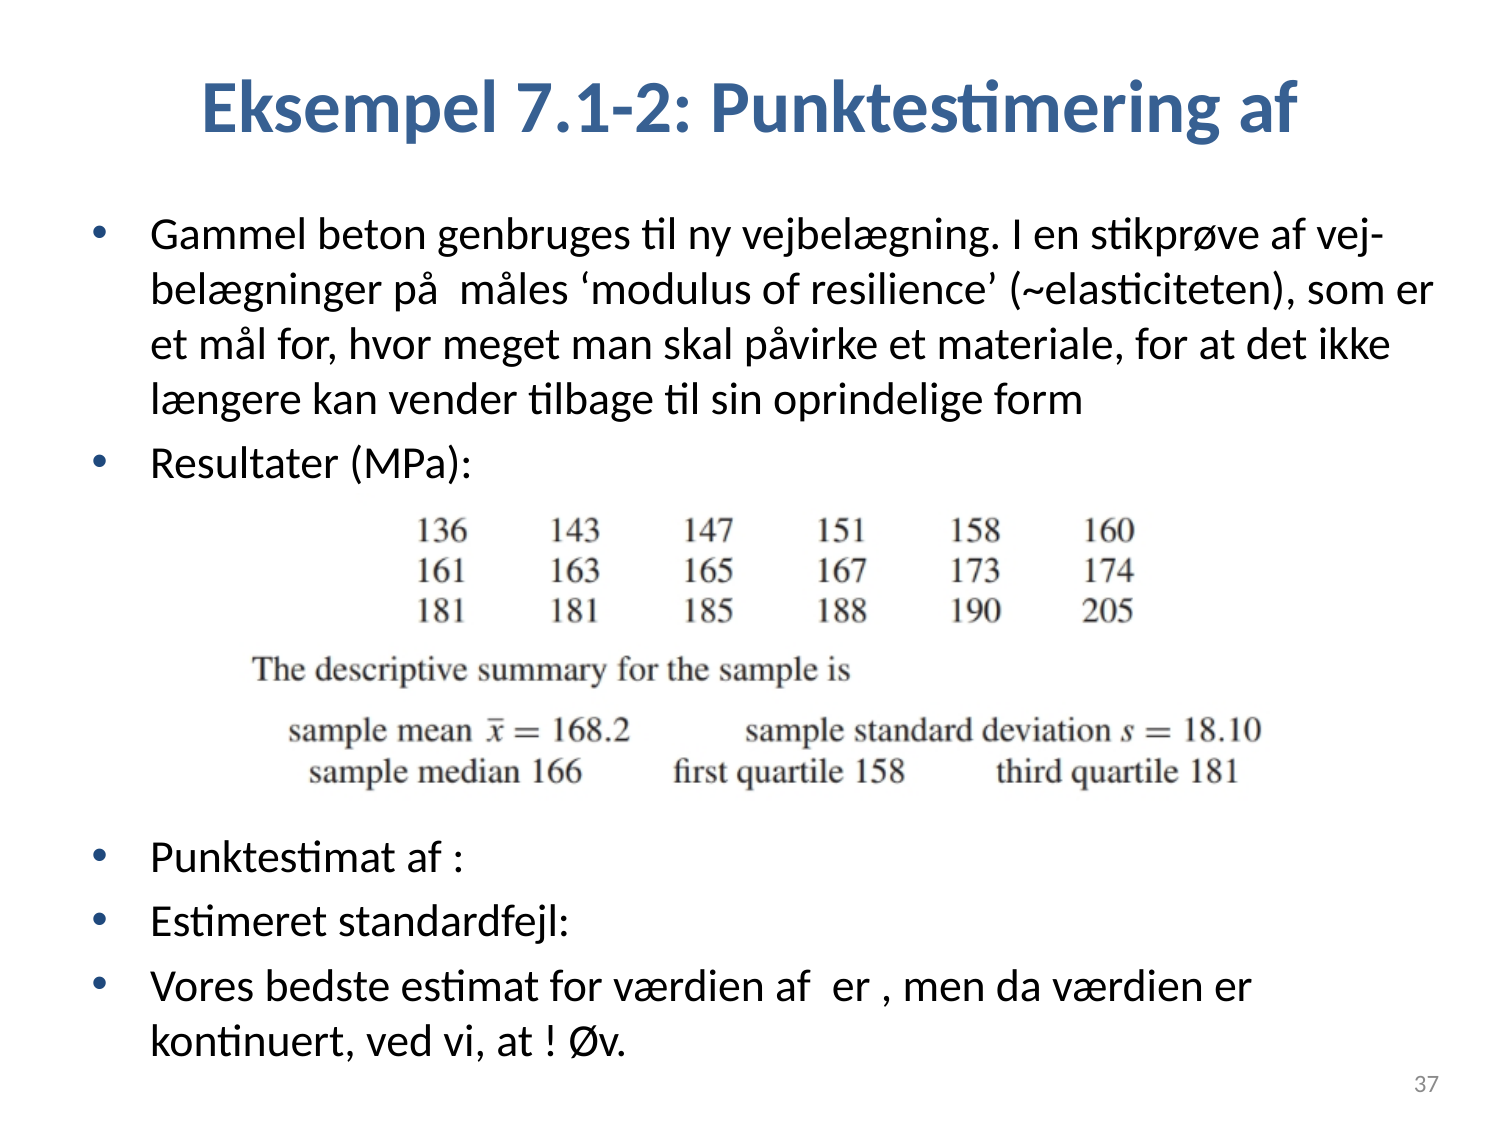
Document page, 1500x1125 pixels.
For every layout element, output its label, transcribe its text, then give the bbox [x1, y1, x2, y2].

picture [233, 493, 1280, 809]
slide_number 37 [1104, 1058, 1455, 1107]
